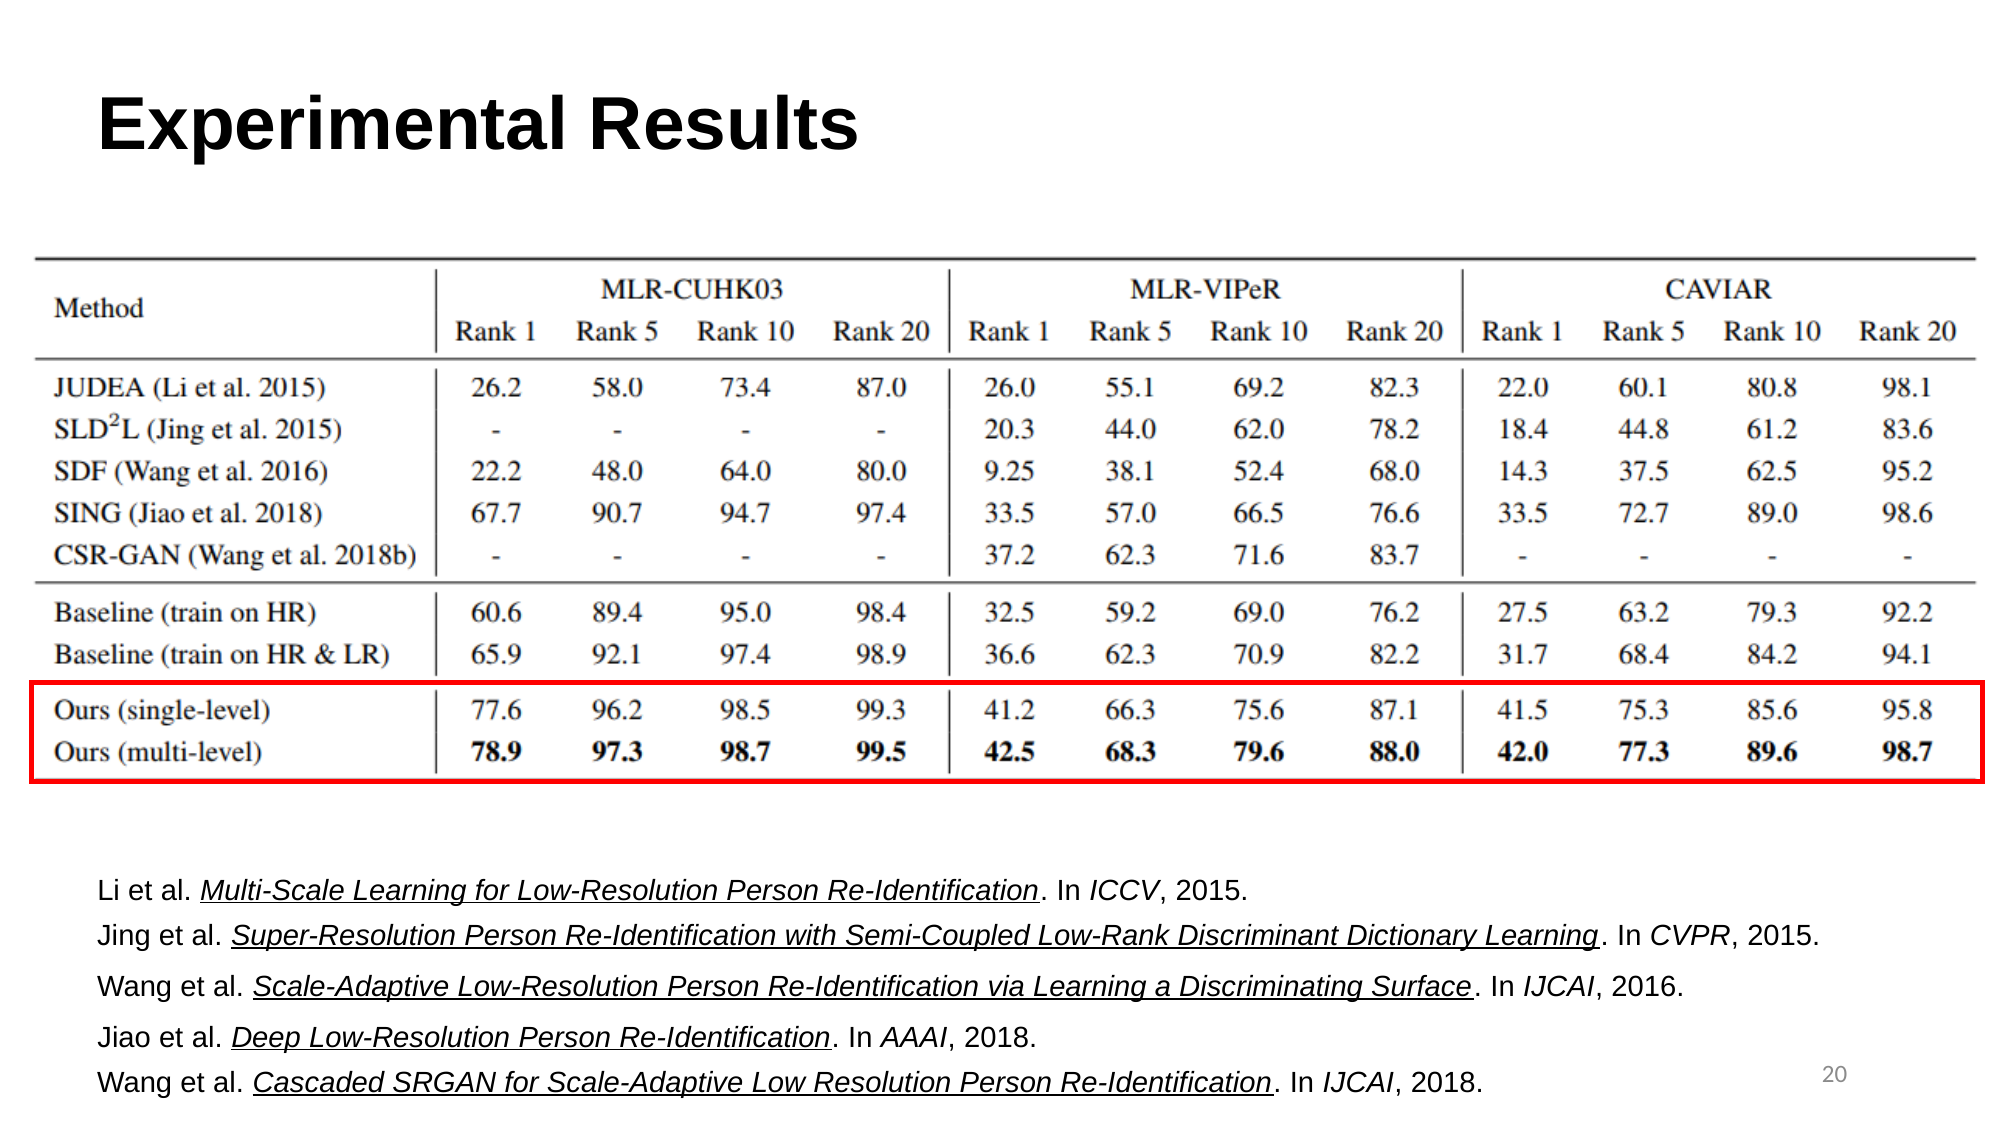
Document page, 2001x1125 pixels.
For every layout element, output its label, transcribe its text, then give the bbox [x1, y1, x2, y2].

text_box Experimental Results [82, 54, 1960, 197]
text_box Li et al. Multi-Scale Learning for Low-Resolution Person Re-Identification. In ICCV, 2015. [82, 863, 1983, 908]
slide_number 20 [1412, 1042, 1863, 1103]
text_box Jing et al. Super-Resolution Person Re-Identification with Semi-Coupled Low-Rank Discriminant Dictionary Learning. In CVPR, 2015. [82, 908, 2000, 959]
text_box Wang et al. Cascaded SRGAN for Scale-Adaptive Low Resolution Person Re-Identification. In IJCAI, 2018. [82, 1055, 2000, 1106]
text_box Jiao et al. Deep Low-Resolution Person Re-Identification. In AAAI, 2018. [82, 1010, 1929, 1055]
text_box Wang et al. Scale-Adaptive Low-Resolution Person Re-Identification via Learning a Discriminating Surface. In IJCAI, 2016. [82, 959, 1909, 1010]
picture [0, 243, 2001, 814]
